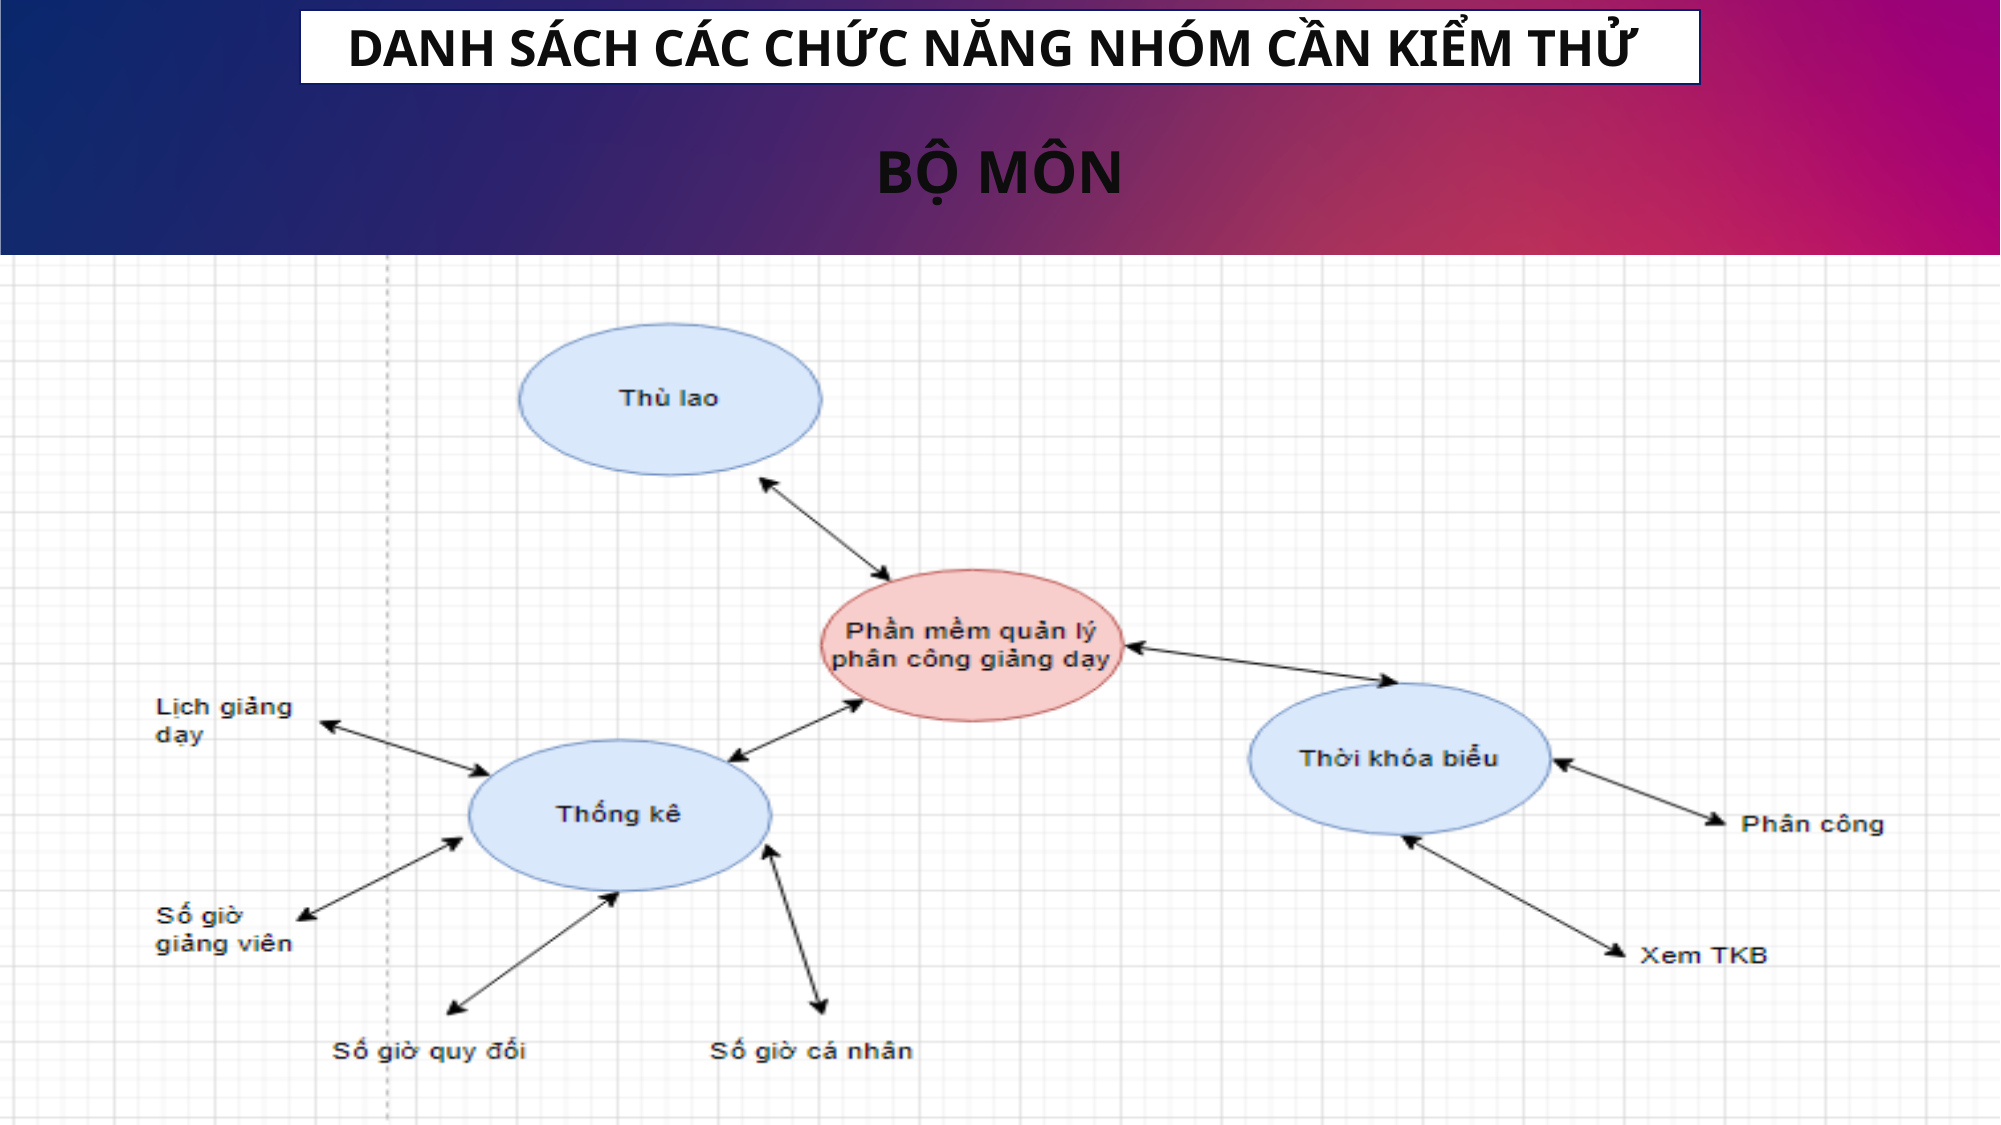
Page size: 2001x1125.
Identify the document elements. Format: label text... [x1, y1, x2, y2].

text_box DANH SÁCH CÁC CHỨC NĂNG NHÓM CẦN KIỂM THỬ [299, 9, 1701, 85]
text_box BỘ MÔN [859, 127, 1141, 213]
picture [0, 0, 2000, 1125]
